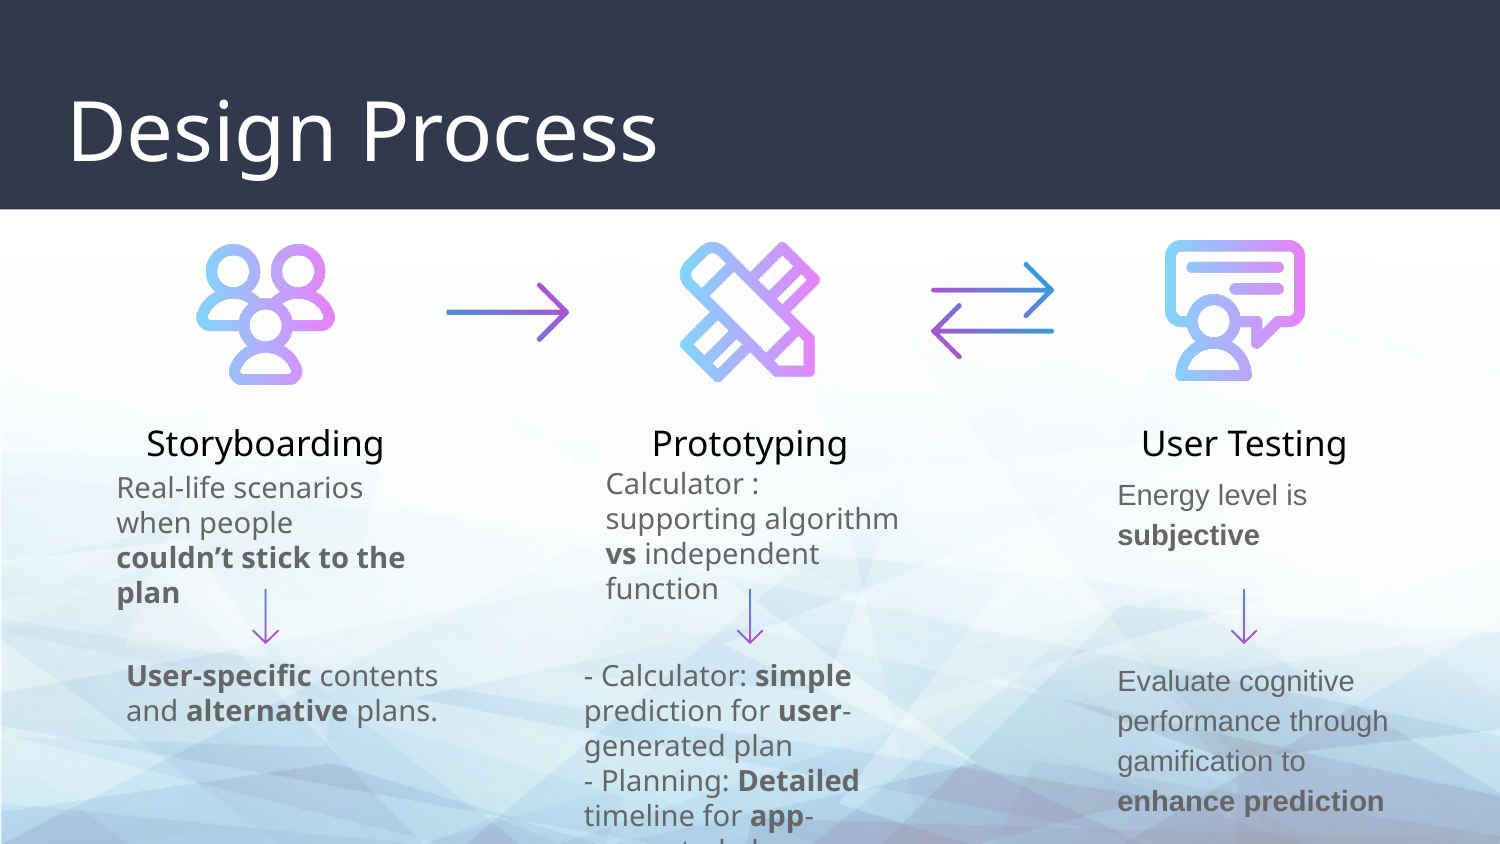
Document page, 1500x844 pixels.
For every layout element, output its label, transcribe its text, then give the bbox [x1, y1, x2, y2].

title Design Process [51, 62, 1449, 166]
picture [0, 240, 1500, 844]
